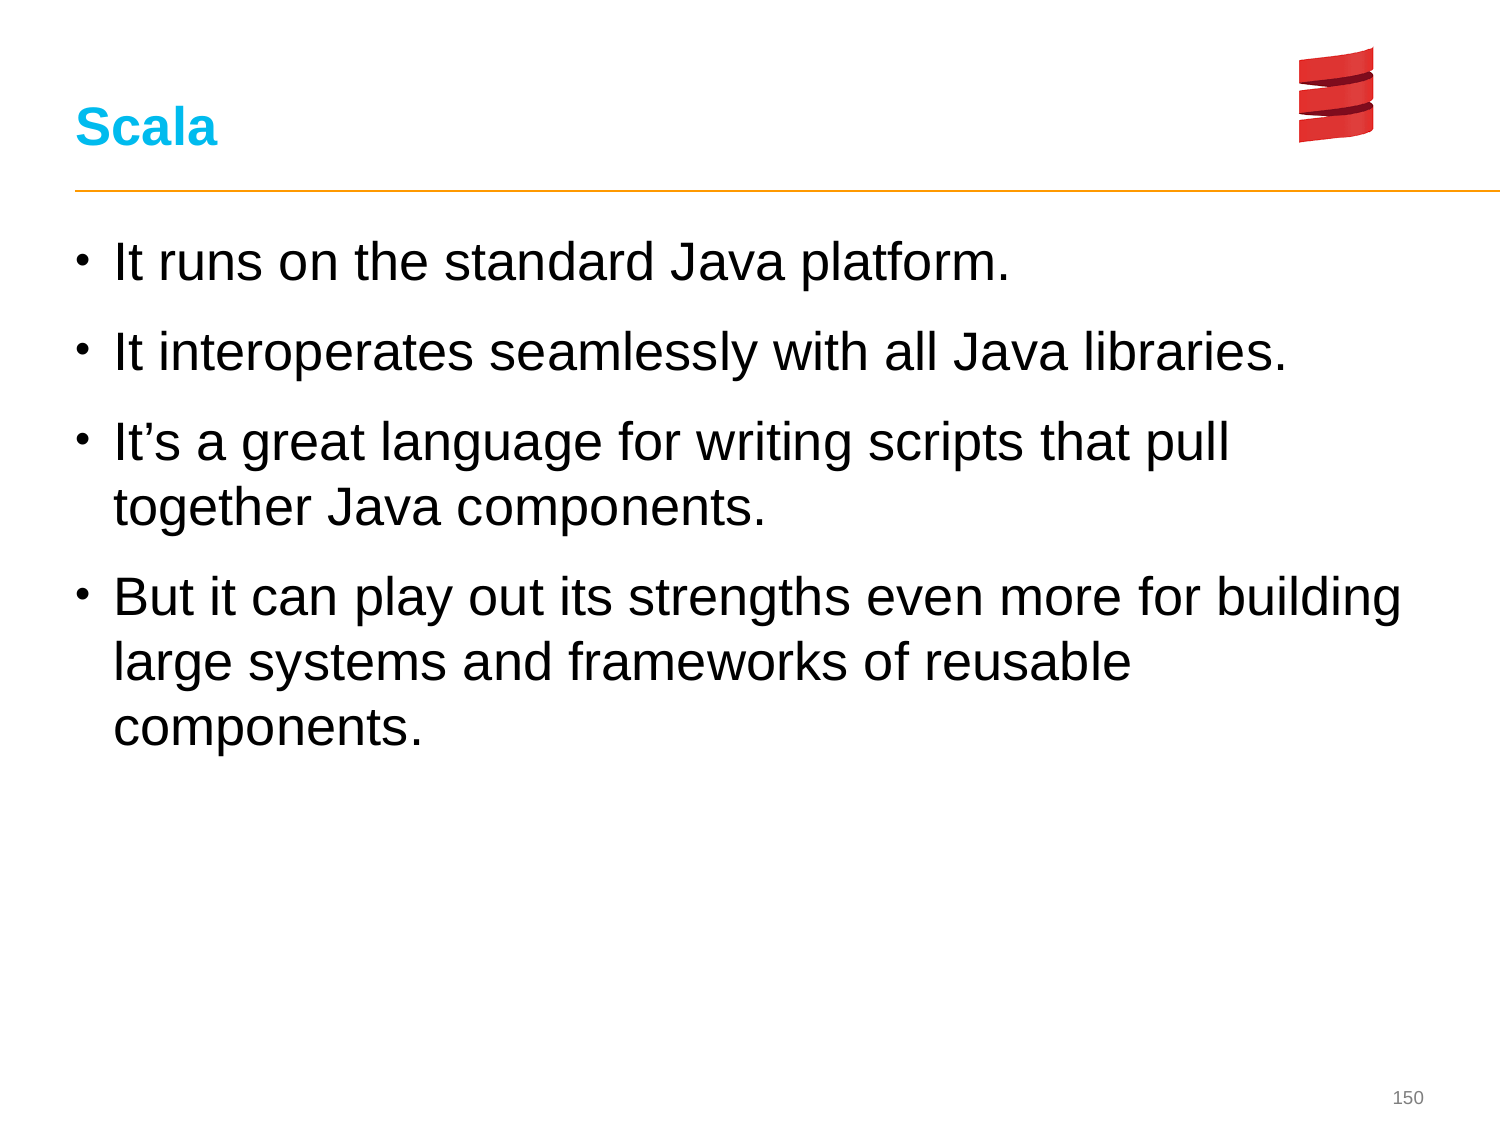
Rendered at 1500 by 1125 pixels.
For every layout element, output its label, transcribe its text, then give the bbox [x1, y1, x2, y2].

list It runs on the standard Java platform. It interoperates seamlessly with all Java libraries. It’s a great language for writing scripts that pull together Java components. But it can play out its strengths even more for building large systems and frameworks of reusable components. [75, 226, 1425, 1018]
title Scala [75, 27, 1422, 157]
